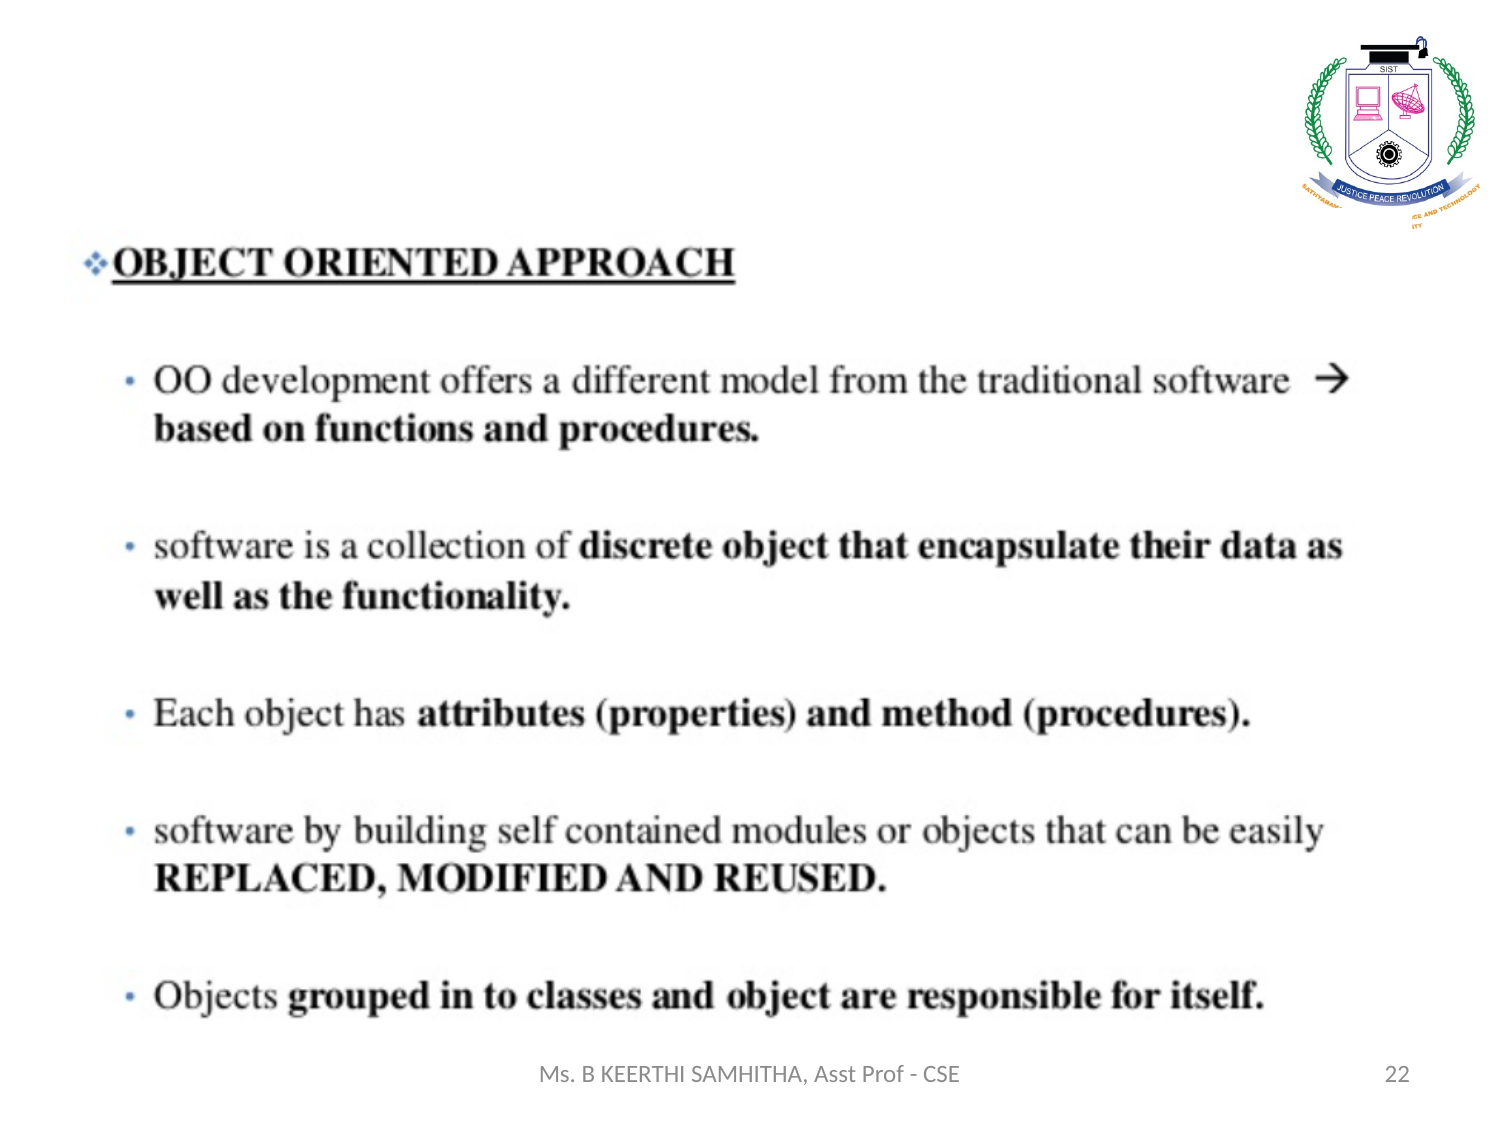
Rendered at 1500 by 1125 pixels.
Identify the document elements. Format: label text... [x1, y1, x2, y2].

footer Ms. B KEERTHI SAMHITHA, Asst Prof - CSE [512, 1055, 988, 1103]
slide_number 22 [1074, 1042, 1425, 1103]
picture [1280, 30, 1500, 251]
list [52, 207, 1412, 1047]
